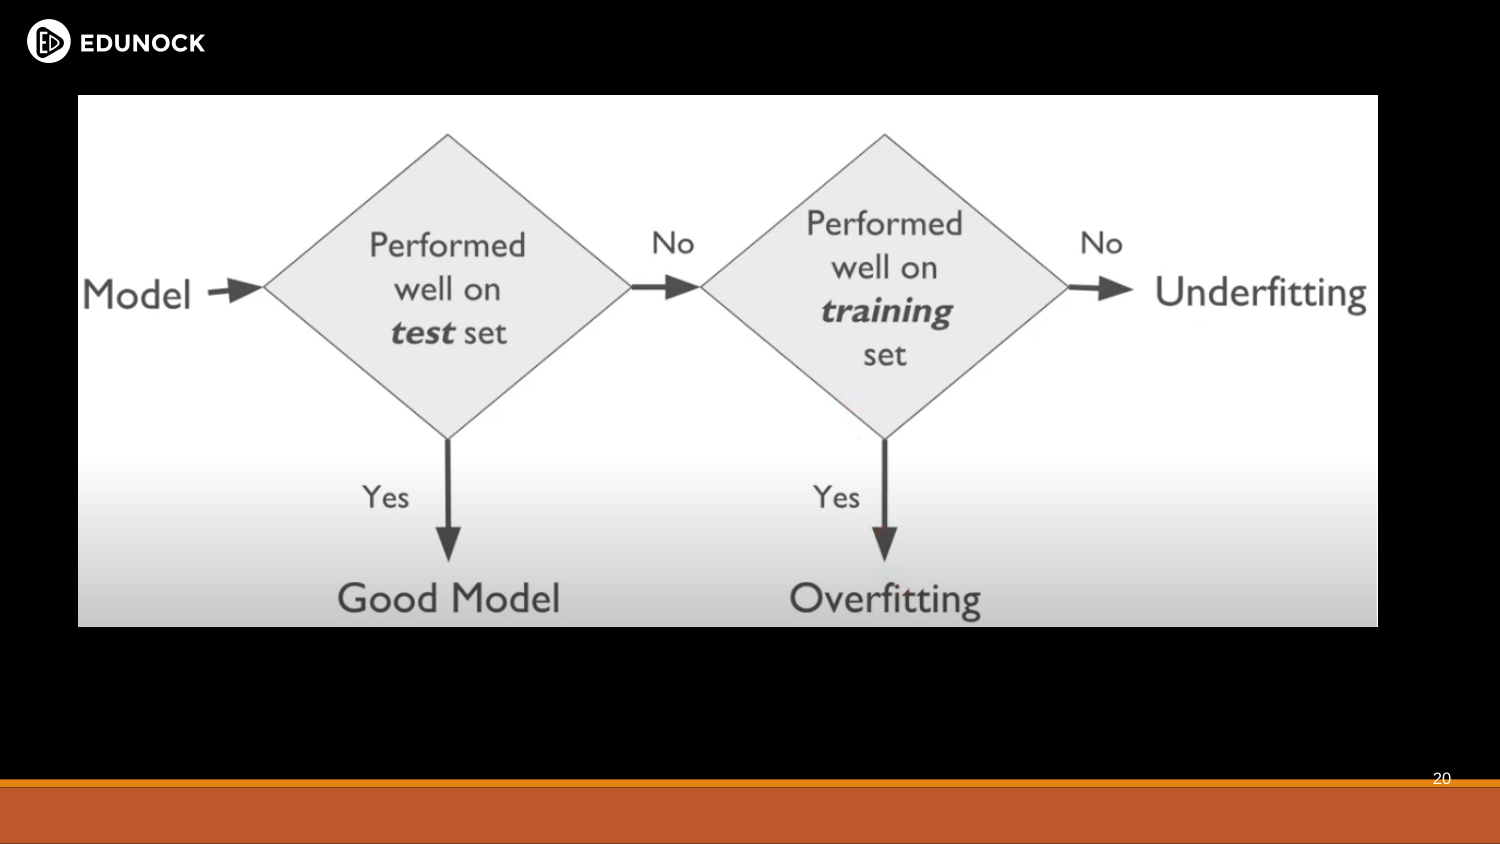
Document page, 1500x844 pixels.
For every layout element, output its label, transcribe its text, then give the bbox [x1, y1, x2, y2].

slide_number 20 [1376, 745, 1467, 810]
picture [26, 18, 205, 64]
picture [77, 95, 1378, 628]
